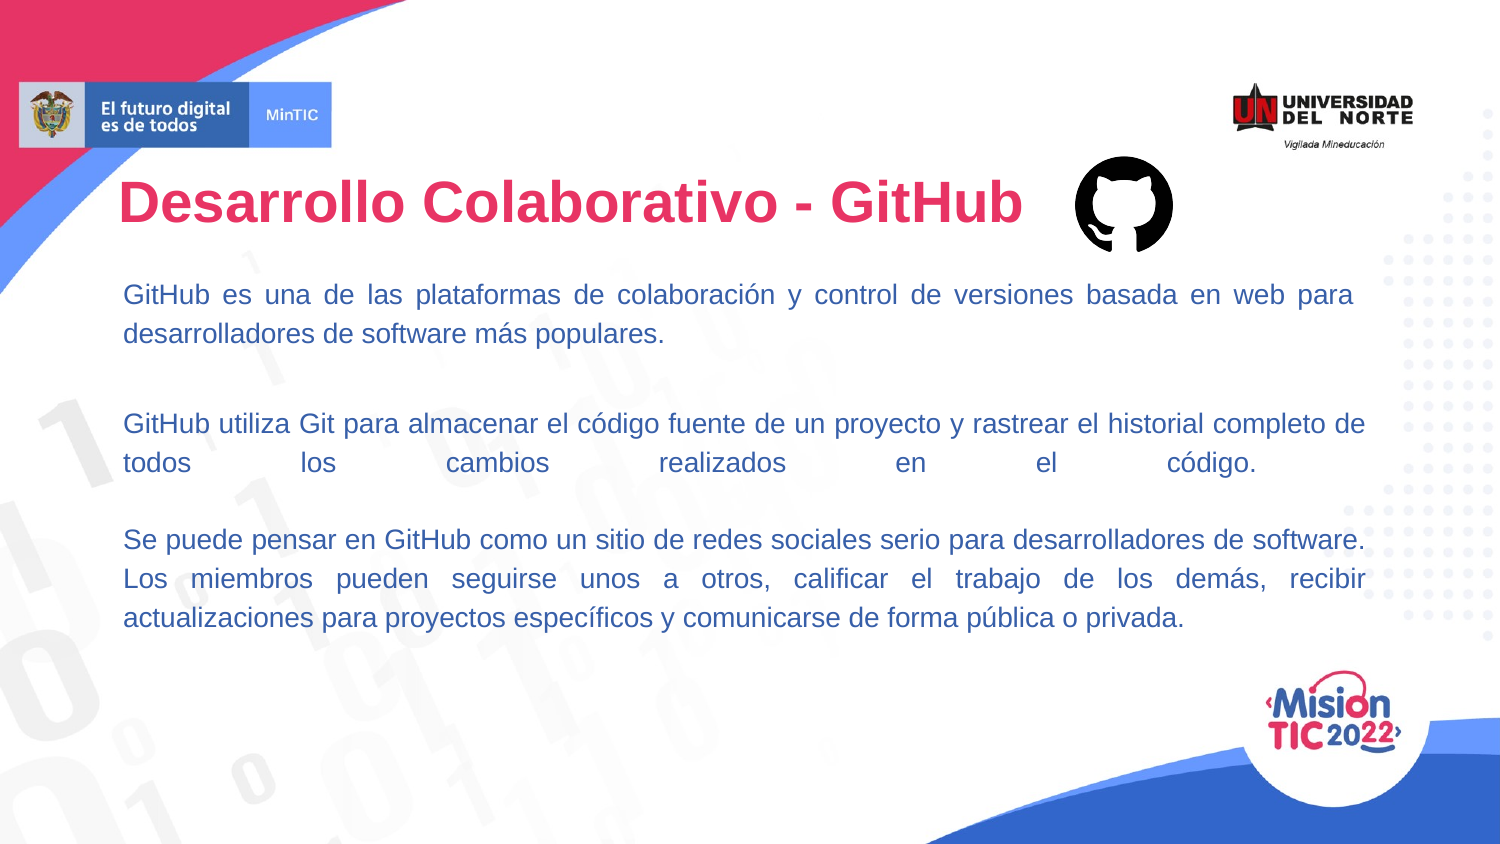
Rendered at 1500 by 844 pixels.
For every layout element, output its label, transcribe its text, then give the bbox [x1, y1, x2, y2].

text_box Desarrollo Colaborativo - GitHub [107, 99, 1335, 240]
text_box GitHub es una de las plataformas de colaboración y control de versiones basada en web para desarrolladores de software más populares. GitHub utiliza Git para almacenar el código fuente de un proyecto y rastrear el historial completo de todos los cambios realizados en el código. Se puede pensar en GitHub como un sitio de redes sociales serio para desarrolladores de software. Los miembros pueden seguirse unos a otros, calificar el trabajo de los demás, recibir actualizaciones para proyectos específicos y comunicarse de forma pública o privada. [97, 266, 1367, 793]
picture [0, 0, 1500, 844]
